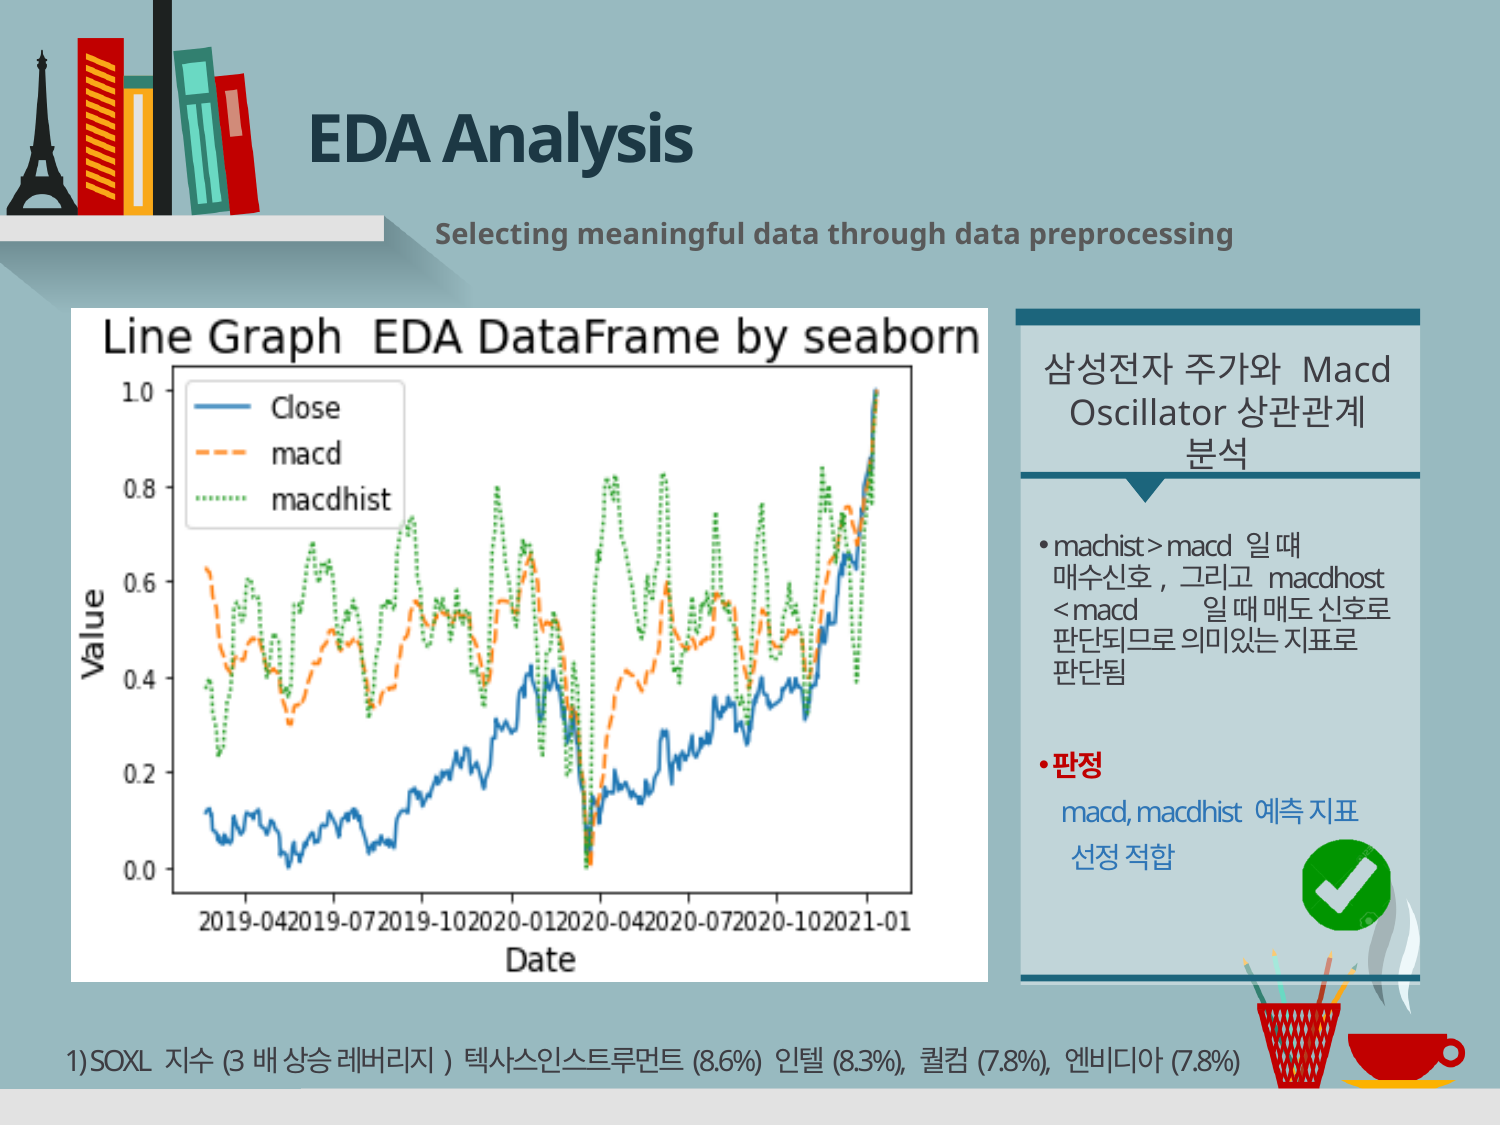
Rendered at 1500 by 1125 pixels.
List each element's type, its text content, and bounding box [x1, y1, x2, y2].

text_box 1) SOXL 지수(3배 상승 레버리지) 텍사스인스트루먼트(8.6%) 인텔(8.3%), 퀄컴(7.8%), 엔비디아(7.8%) [64, 1045, 1350, 1078]
text_box [1020, 326, 1421, 471]
text_box [1120, 473, 1171, 505]
text_box [1020, 471, 1421, 480]
text_box [1020, 480, 1421, 974]
text_box [1014, 307, 1421, 326]
text_box Selecting meaningful data through data preprocessing [419, 200, 1479, 265]
title EDA Analysis [291, 89, 1270, 194]
picture [0, 0, 1500, 1125]
text_box 삼성전자 주가와 Macd Oscillator상관관계 분석 [1023, 339, 1413, 460]
text_box machist > macd 일 떄 매수신호, 그리고 macdhost < macd 일 때 매도 신호로 판단되므로 의미있는 지표로 판단됨 판정 macd, macdhist 예측 지표 선정 적합 [1023, 522, 1413, 992]
text_box [1413, 974, 1421, 982]
